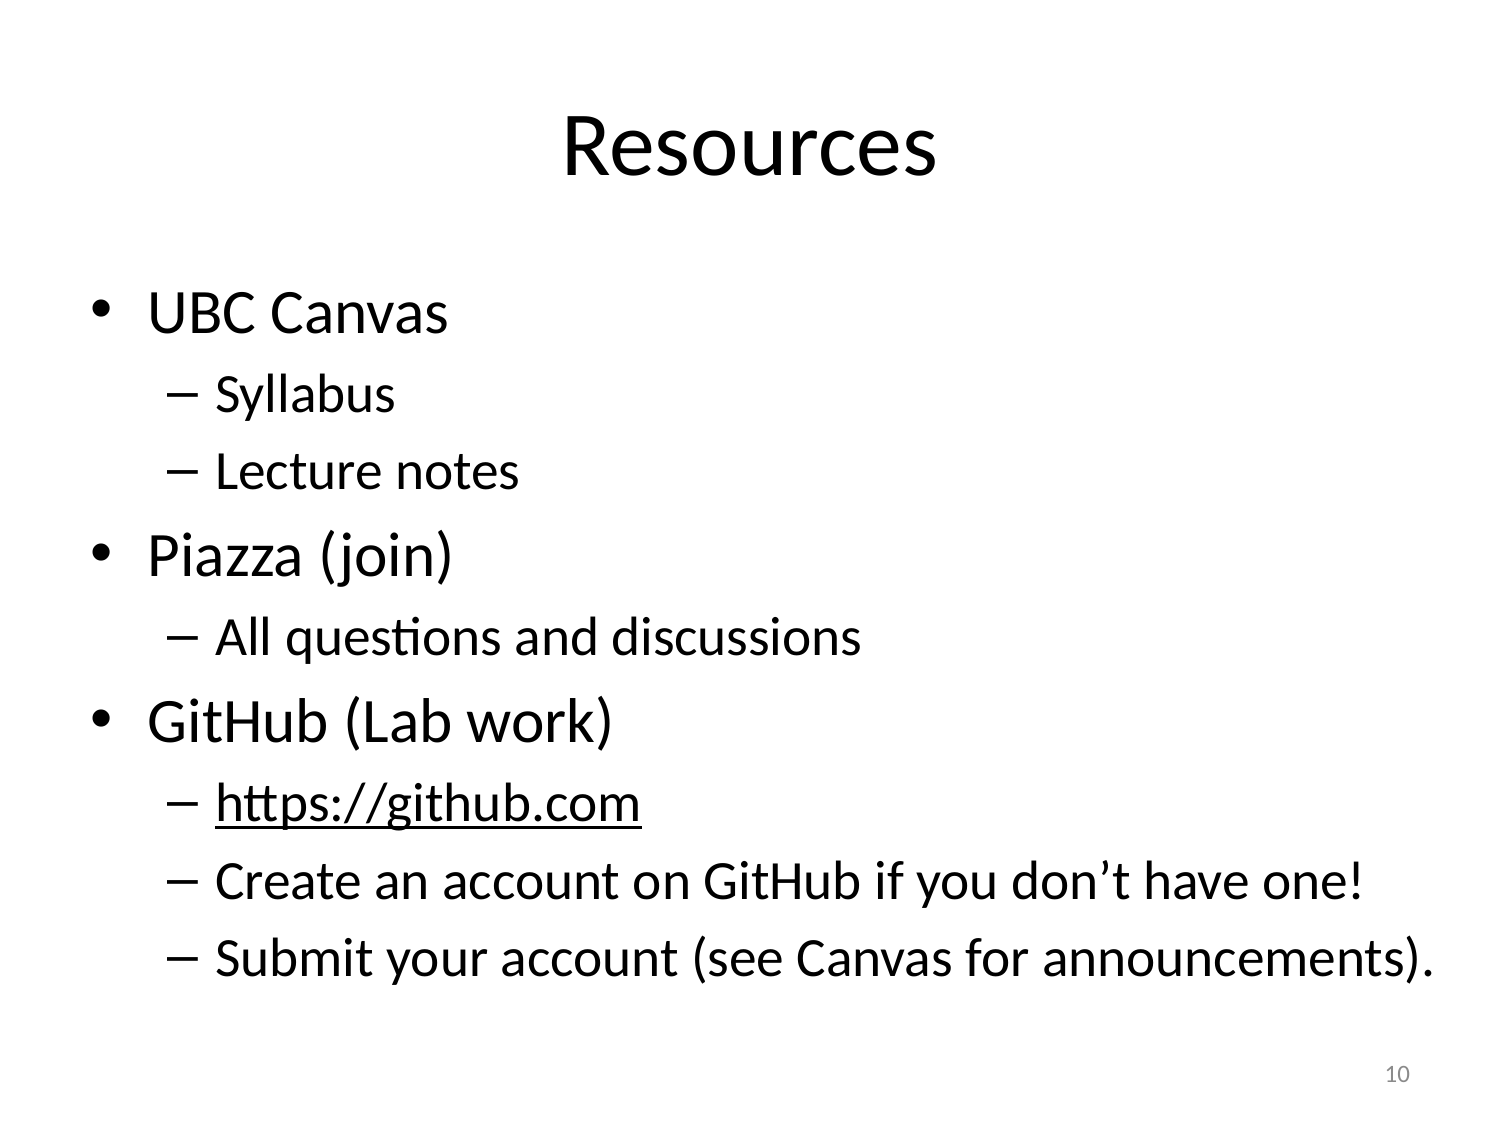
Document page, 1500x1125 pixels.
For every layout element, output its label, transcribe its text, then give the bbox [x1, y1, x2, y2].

title Resources [75, 45, 1425, 233]
slide_number 10 [1074, 1042, 1425, 1103]
list UBC Canvas Syllabus Lecture notes Piazza (join) All questions and discussions GitHub (Lab work) https://github.com Create an account on GitHub if you don’t have one! Submit your account (see Canvas for announcements). [75, 262, 1482, 1005]
